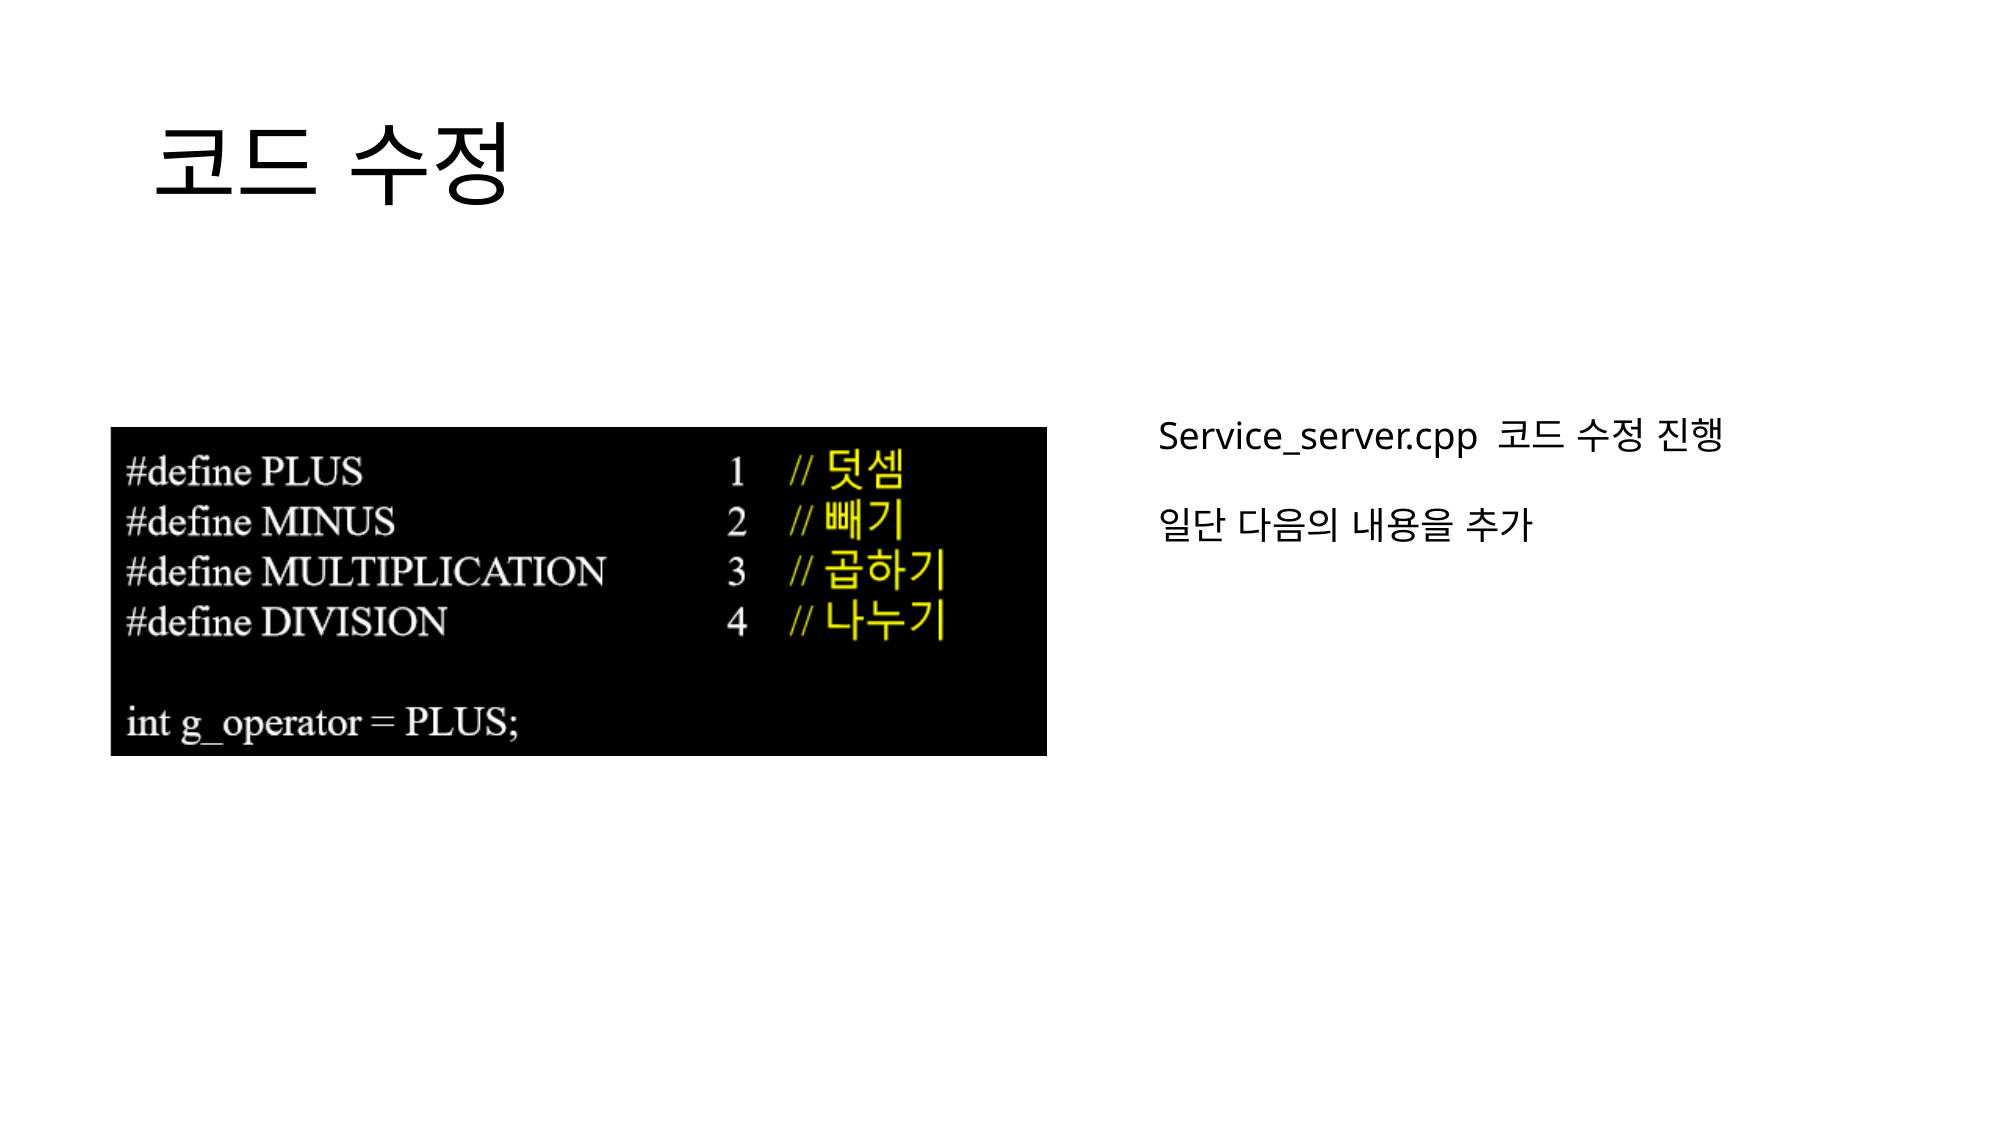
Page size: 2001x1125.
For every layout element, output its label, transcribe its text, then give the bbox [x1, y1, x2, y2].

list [108, 427, 1047, 756]
title 코드 수정 [137, 59, 1863, 278]
text_box Service_server.cpp 코드 수정 진행 일단 다음의 내용을 추가 [1143, 404, 1745, 555]
